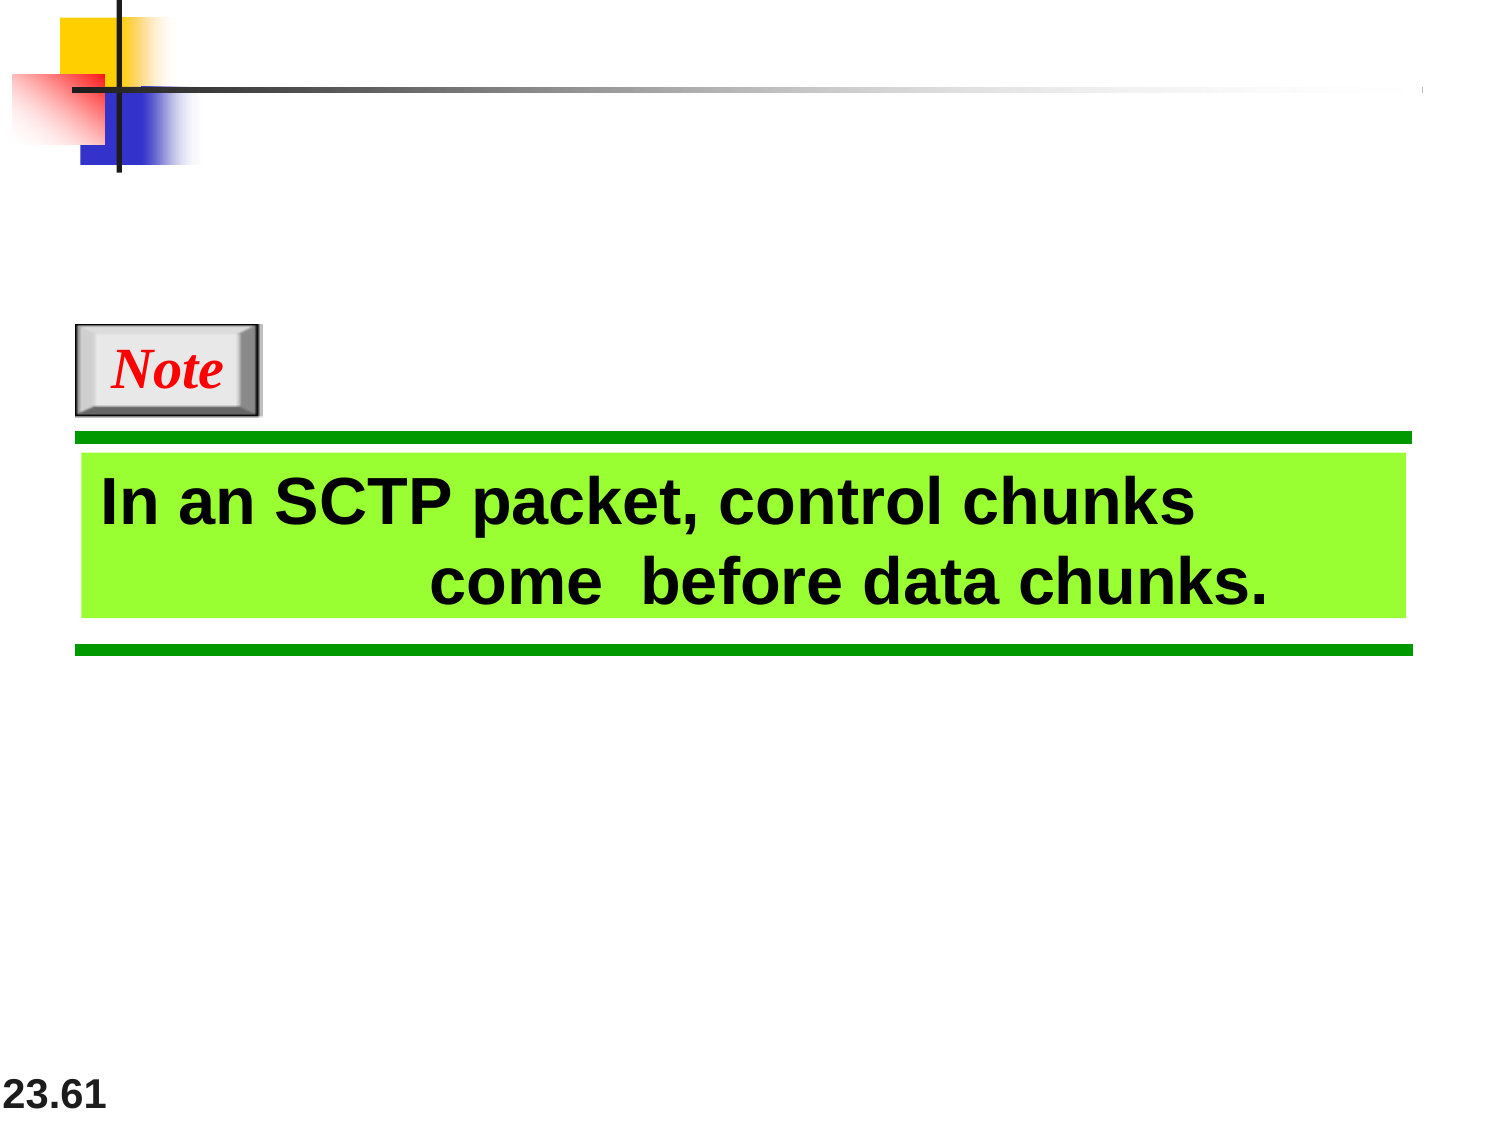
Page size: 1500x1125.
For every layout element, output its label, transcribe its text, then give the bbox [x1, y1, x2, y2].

slide_number 23.27 [0, 1068, 114, 1125]
title Note [109, 426, 228, 519]
picture [12, 17, 1423, 165]
text_box In an SCTP packet, control chunks come before data chunks. [81, 452, 1407, 619]
picture [74, 324, 263, 419]
